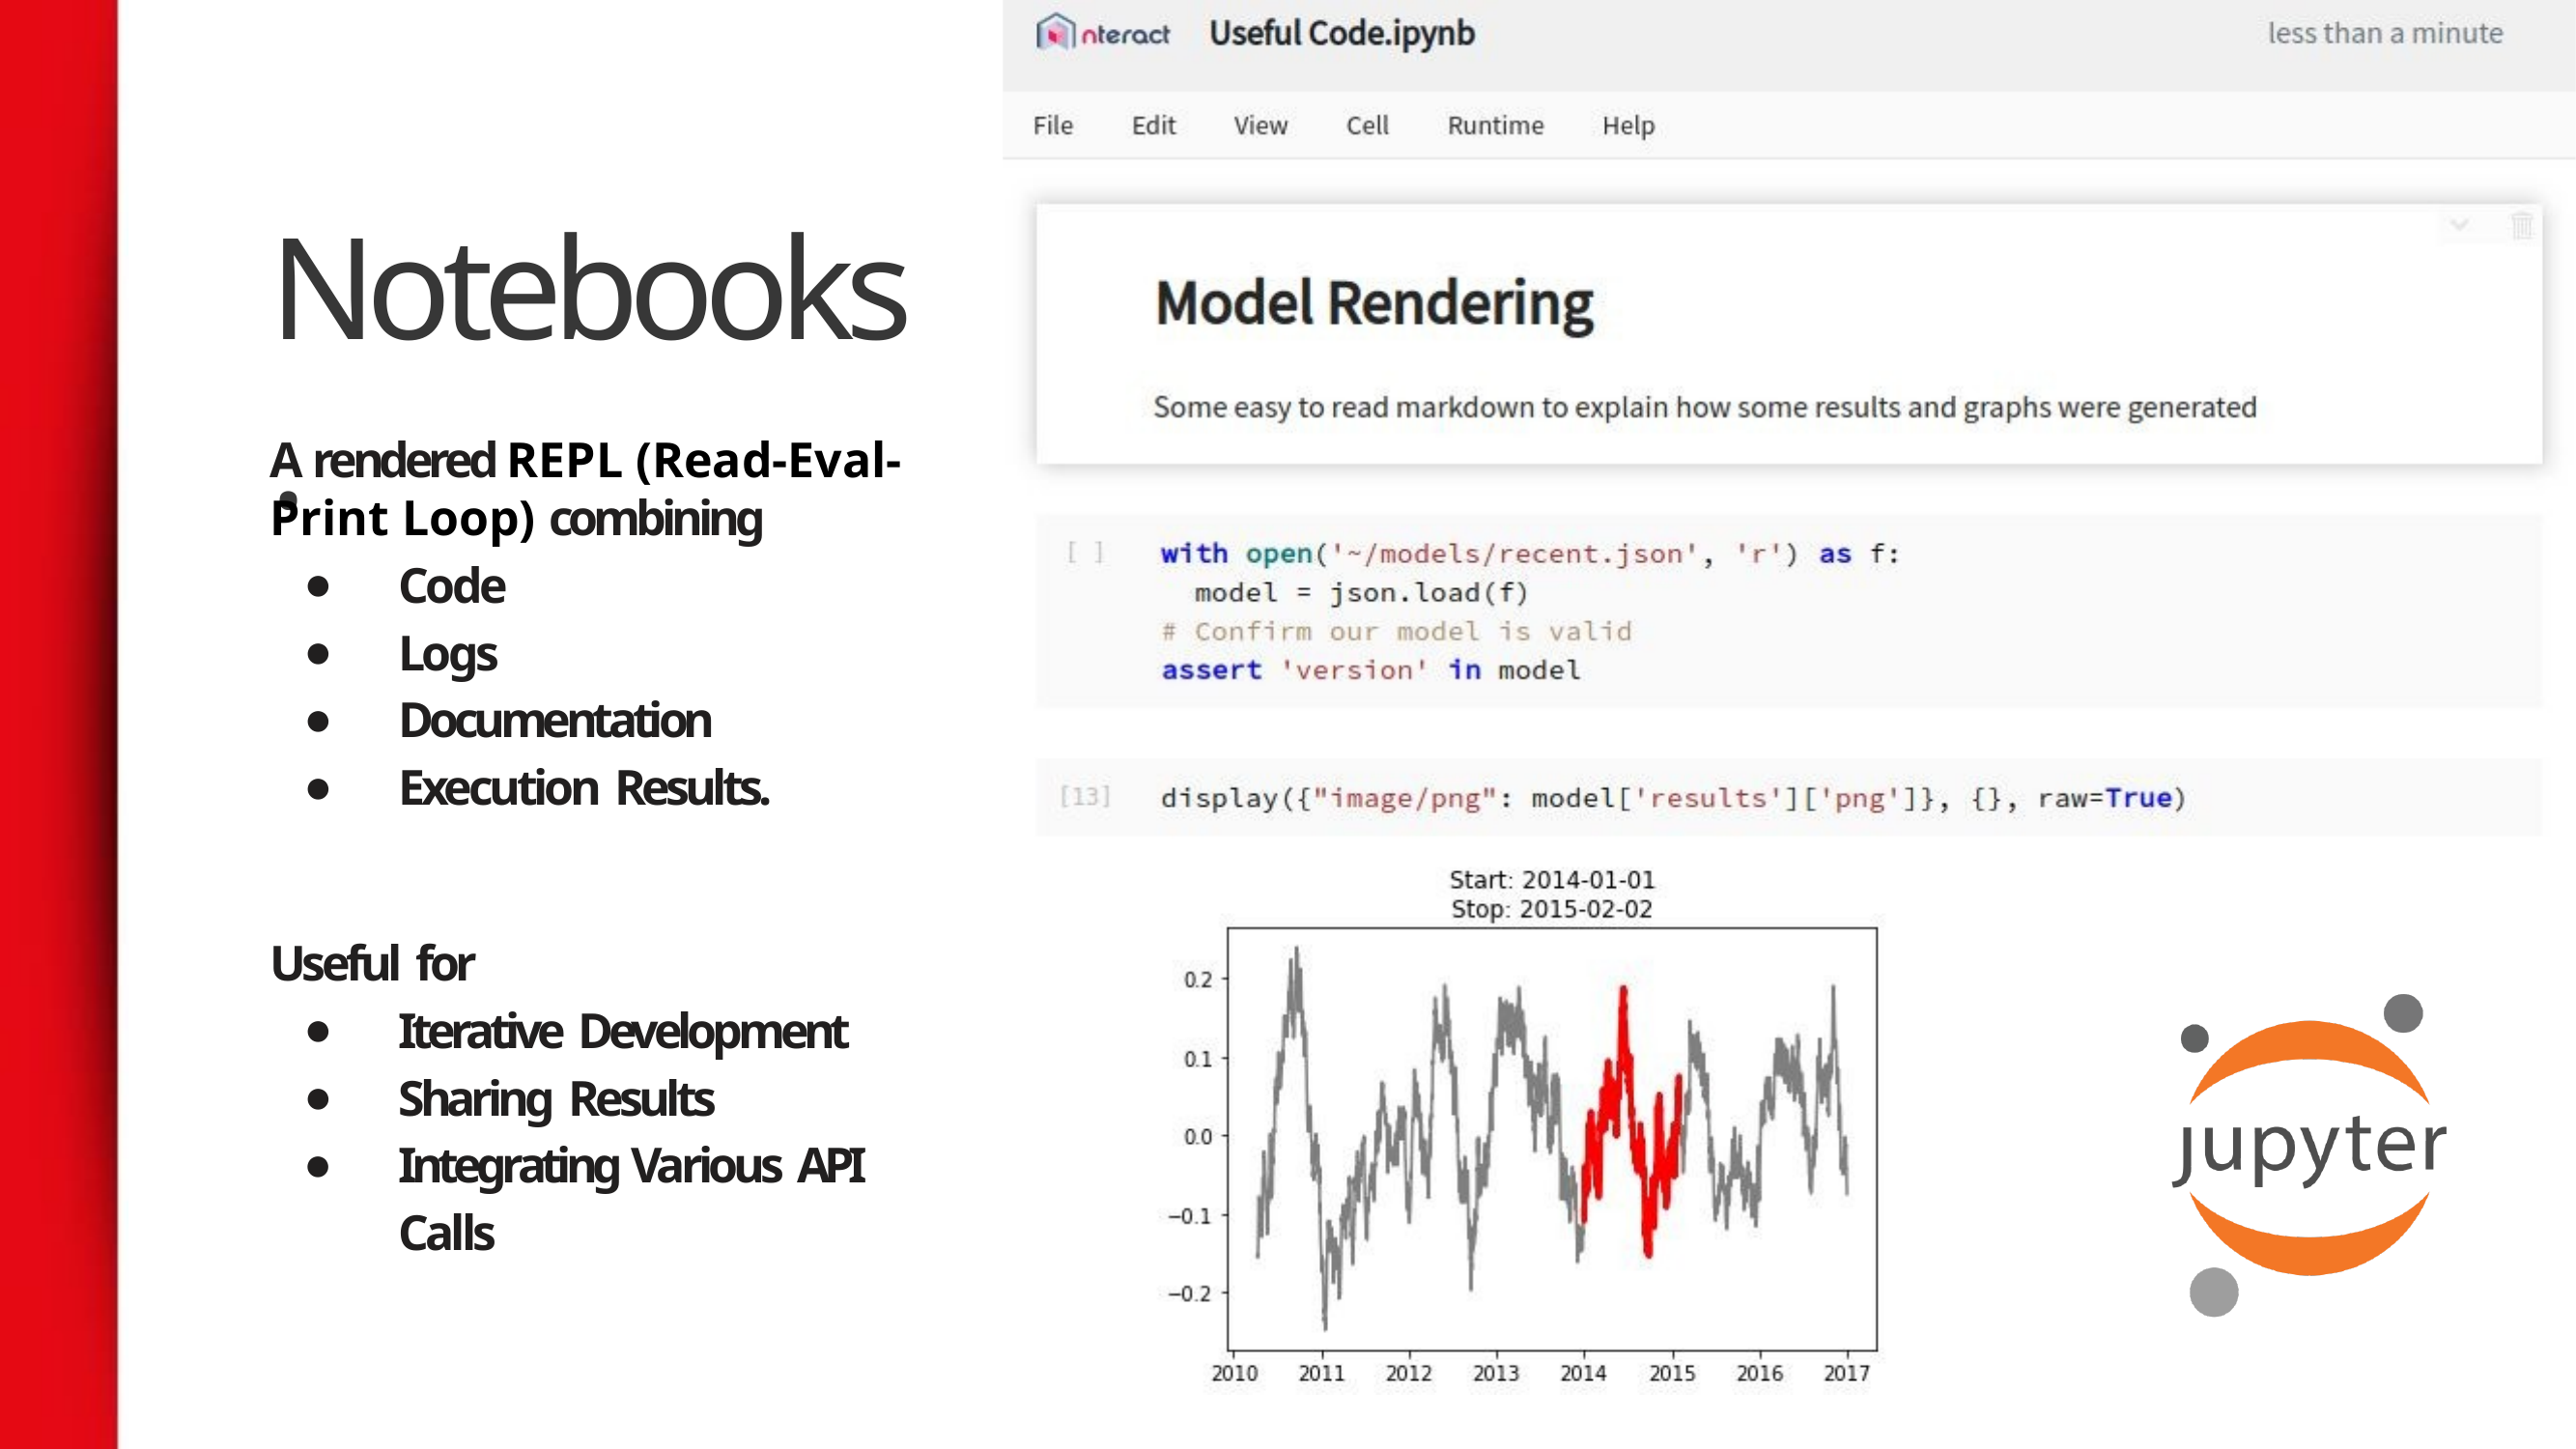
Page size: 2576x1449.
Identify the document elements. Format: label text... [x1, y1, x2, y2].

title Notebooks. [266, 194, 904, 415]
text_box [0, 0, 129, 1449]
text_box A rendered REPL (Read-Eval-Print Loop) combining Code Logs Documentation Execution Results. Useful for Iterative Development Sharing Results Integrating Various API Calls [266, 415, 955, 1261]
text_box [1003, 0, 2576, 1395]
text_box [2168, 989, 2451, 1319]
